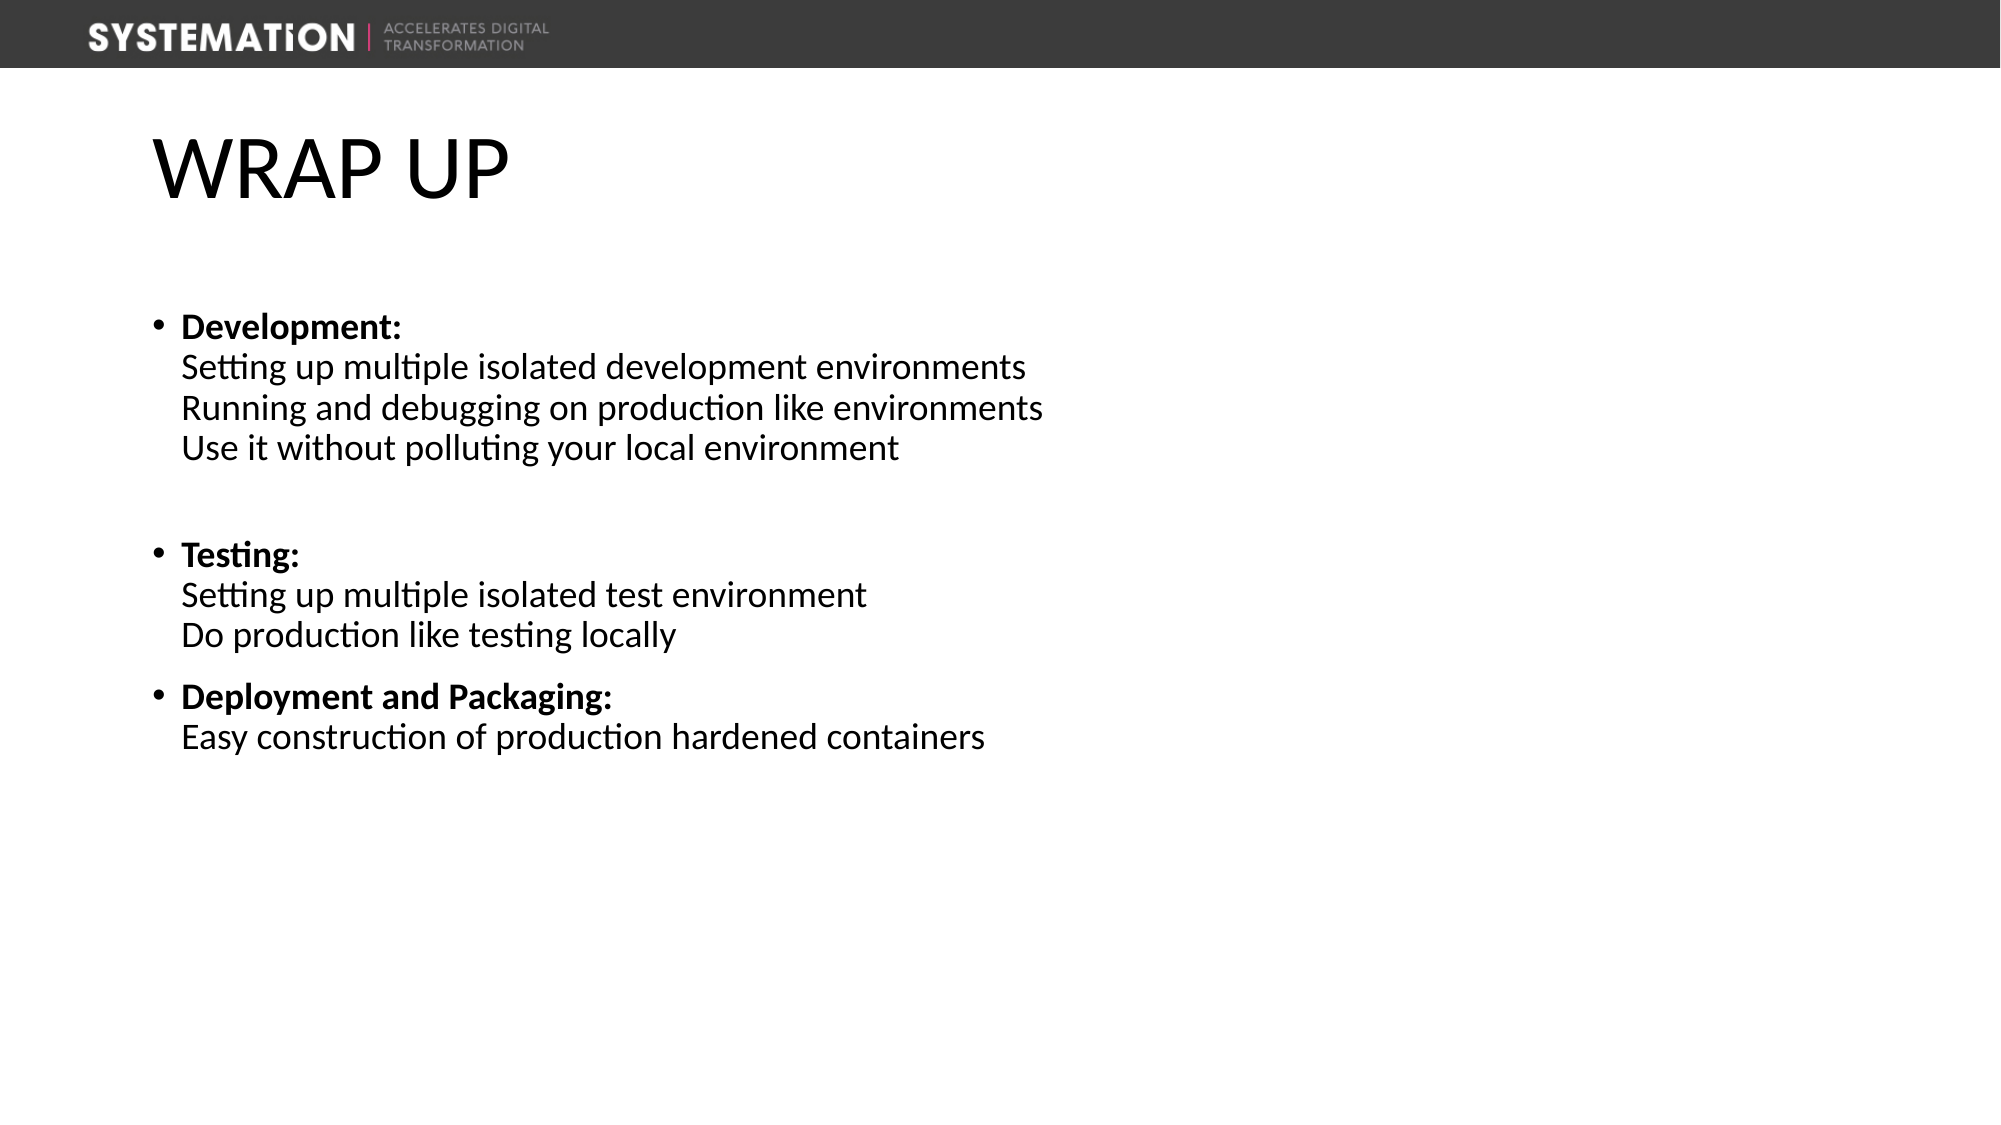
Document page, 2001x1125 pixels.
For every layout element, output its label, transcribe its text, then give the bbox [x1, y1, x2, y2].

picture [0, 0, 2001, 68]
title Wrap up [137, 59, 1863, 278]
list Development: Setting up multiple isolated development environments Running and debugging on production like environments Use it without polluting your local environment Testing: Setting up multiple isolated test environment Do production like testing locally Deployment and Packaging: Easy construction of production hardened containers [137, 299, 1863, 1014]
